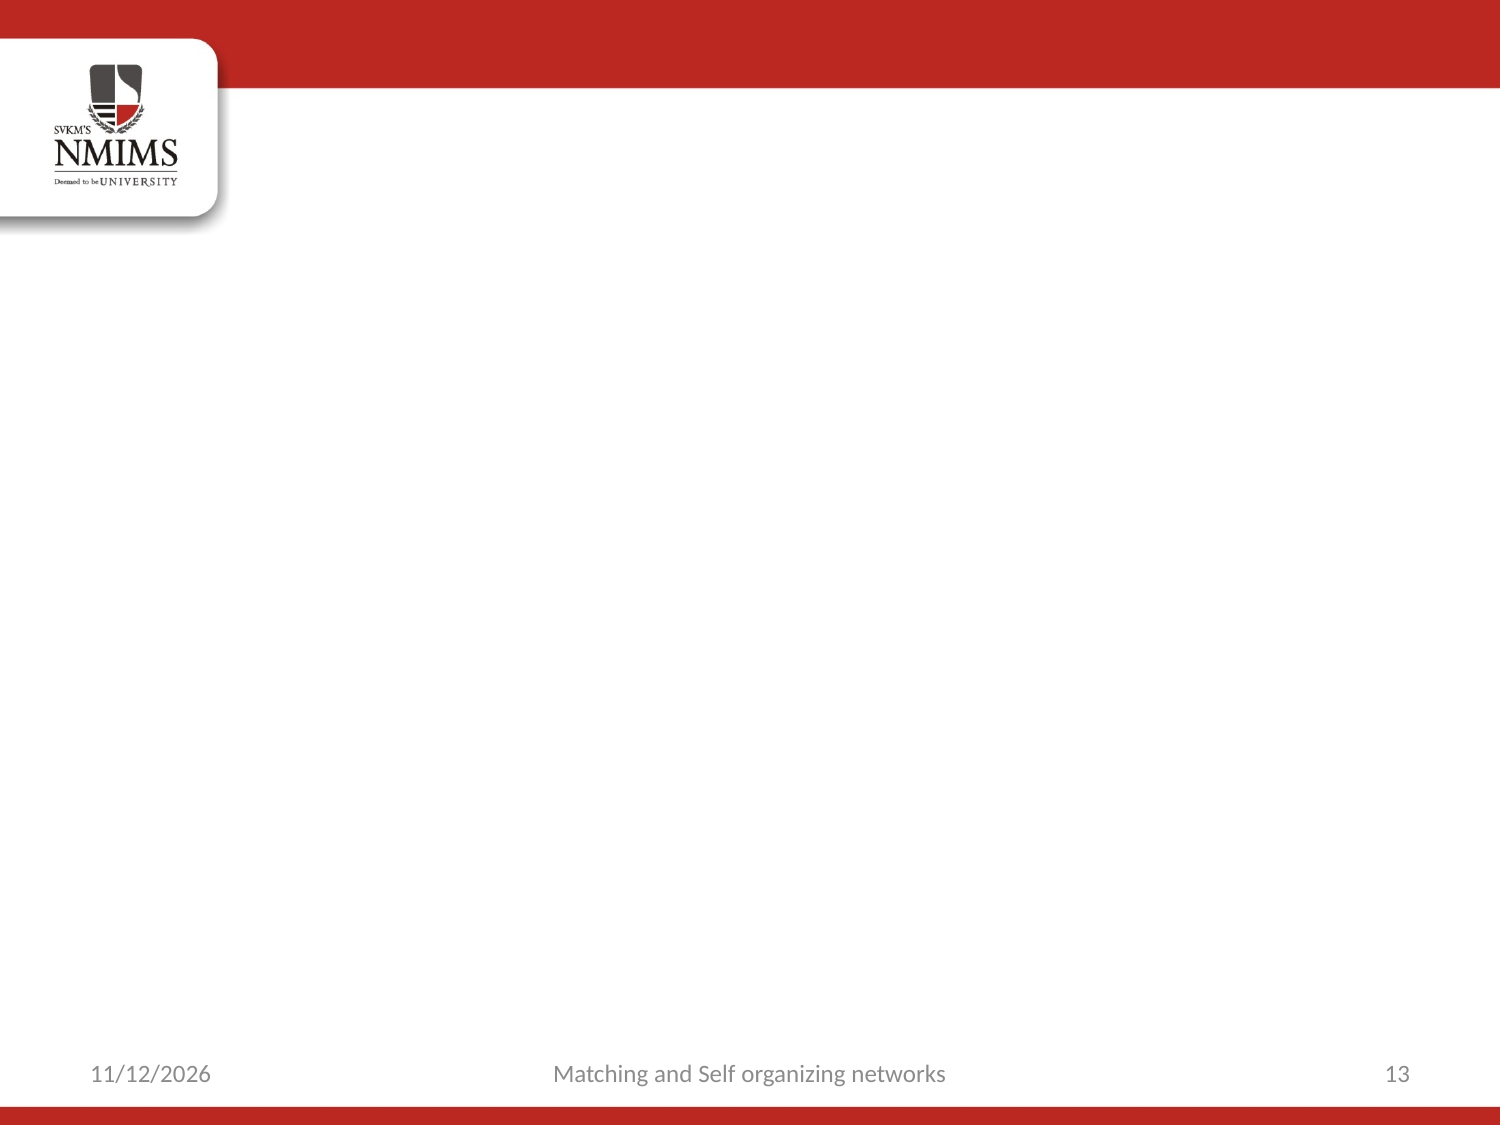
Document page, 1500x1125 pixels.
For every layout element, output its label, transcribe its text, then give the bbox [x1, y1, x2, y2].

footer Matching and Self organizing networks [512, 1042, 988, 1103]
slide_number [75, 1042, 425, 1103]
slide_number 13 [1074, 1042, 1425, 1103]
picture [0, 0, 1500, 1125]
